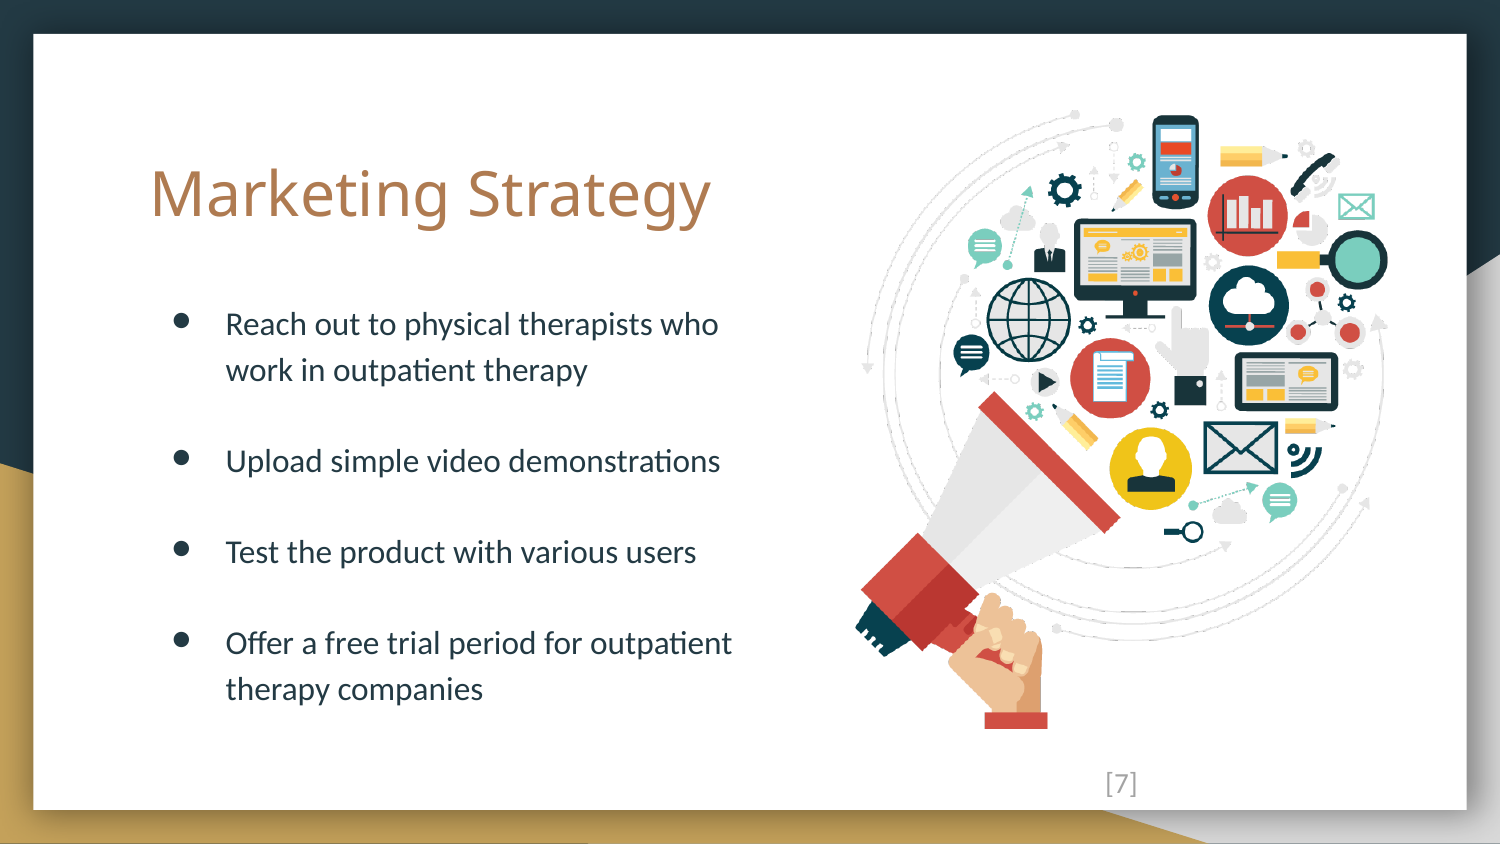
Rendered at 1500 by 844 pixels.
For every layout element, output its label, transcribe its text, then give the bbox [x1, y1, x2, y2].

title Marketing Strategy [134, 138, 801, 296]
picture [806, 65, 1448, 729]
text_box [7] [1090, 749, 1165, 814]
list Reach out to physical therapists who work in outpatient therapy Upload simple video demonstrations Test the product with various users Offer a free trial period for outpatient therapy companies [135, 280, 801, 683]
